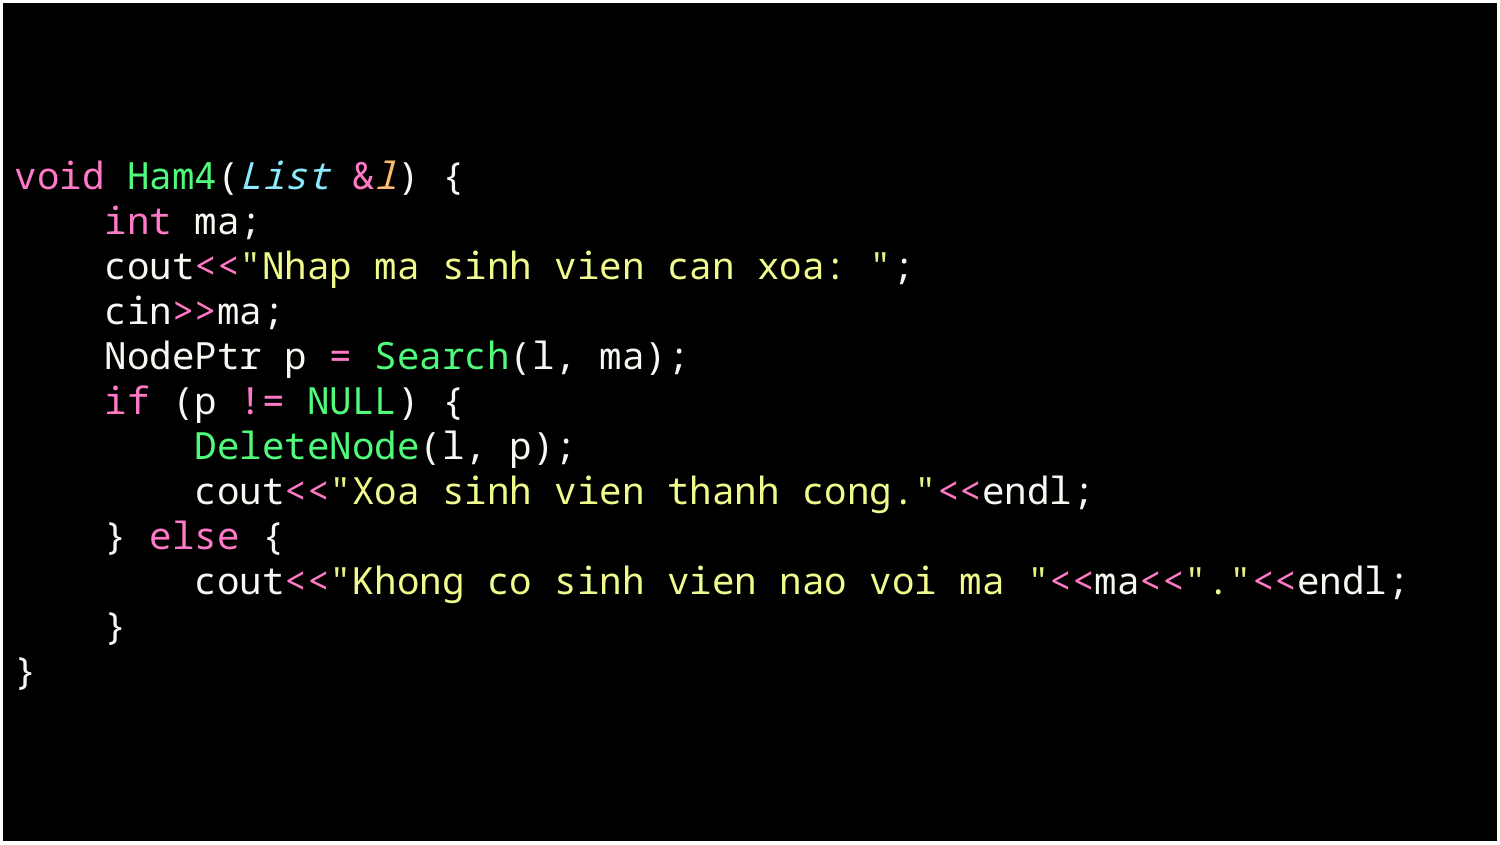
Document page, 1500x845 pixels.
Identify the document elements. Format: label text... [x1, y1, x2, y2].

text_box void Ham4(List &l) { int ma; cout<<"Nhap ma sinh vien can xoa: "; cin>>ma; NodePtr p = Search(l, ma); if (p != NULL) { DeleteNode(l, p); cout<<"Xoa sinh vien thanh cong."<<endl; } else { cout<<"Khong co sinh vien nao voi ma "<<ma<<"."<<endl; } } [0, 0, 1500, 844]
